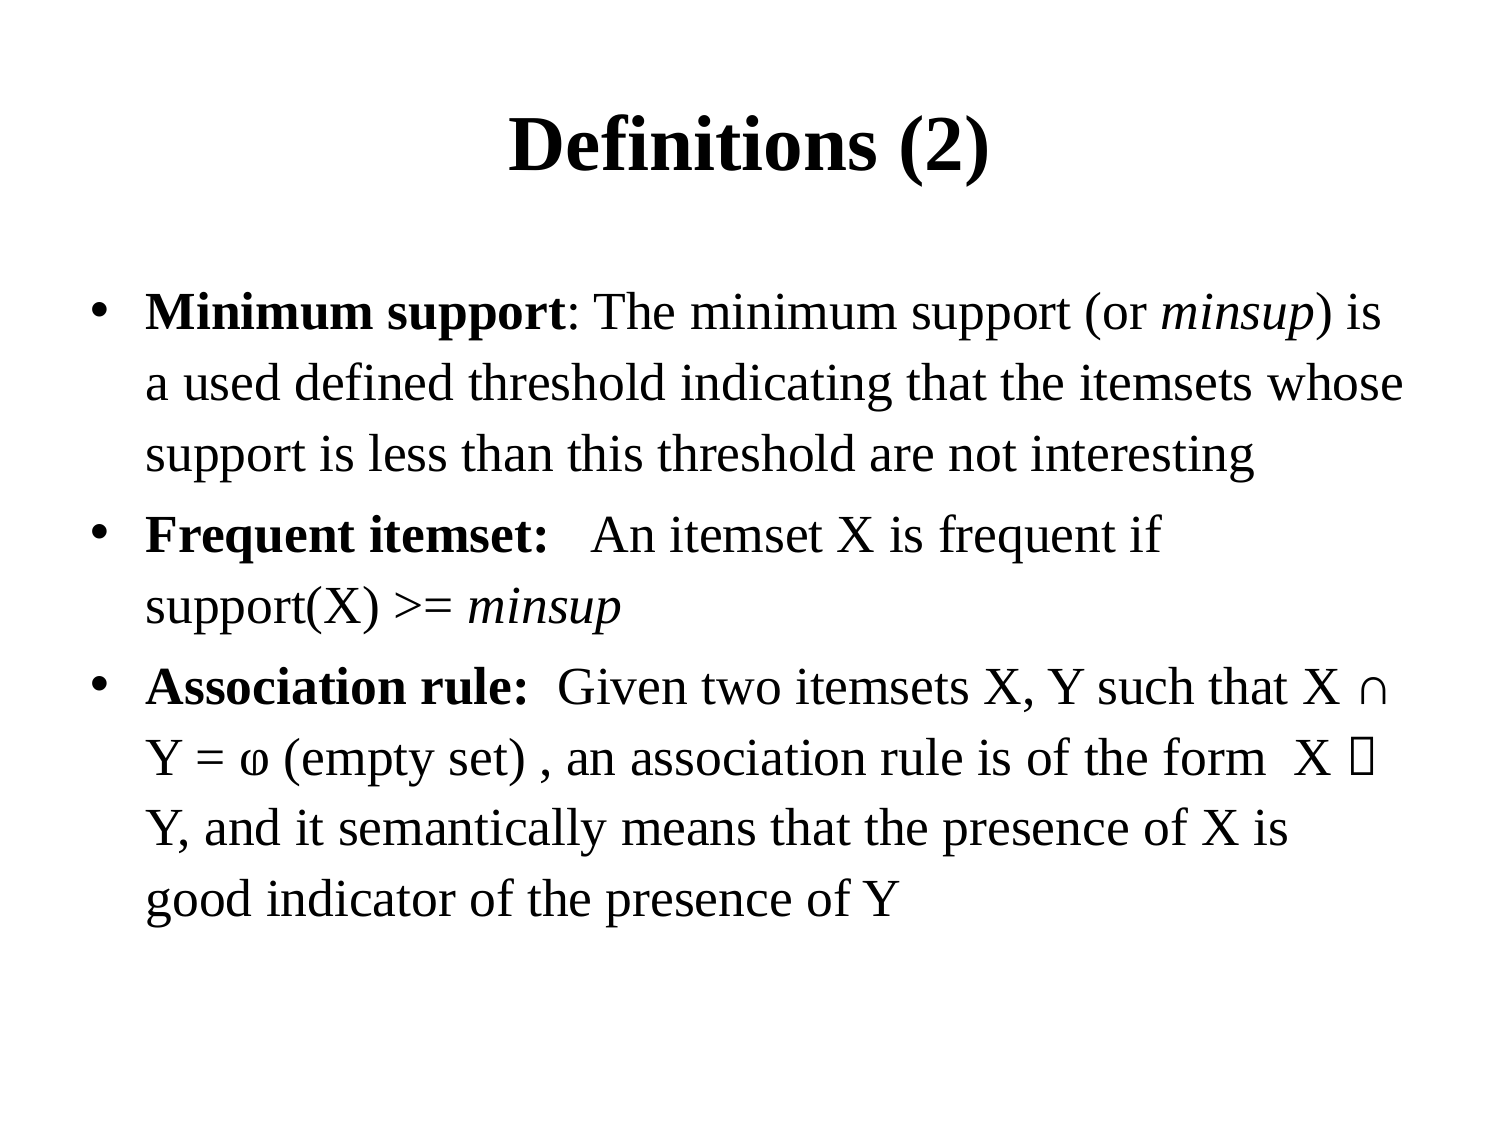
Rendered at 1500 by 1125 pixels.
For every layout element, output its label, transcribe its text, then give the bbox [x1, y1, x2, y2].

title Definitions (2) [75, 45, 1425, 233]
list Minimum support: The minimum support (or minsup) is a used defined threshold indicating that the itemsets whose support is less than this threshold are not interesting Frequent itemset: An itemset X is frequent if support(X) >= minsup Association rule: Given two itemsets X, Y such that X ∩ Y = ⱷ (empty set) , an association rule is of the form X  Y, and it semantically means that the presence of X is good indicator of the presence of Y [75, 262, 1425, 1005]
